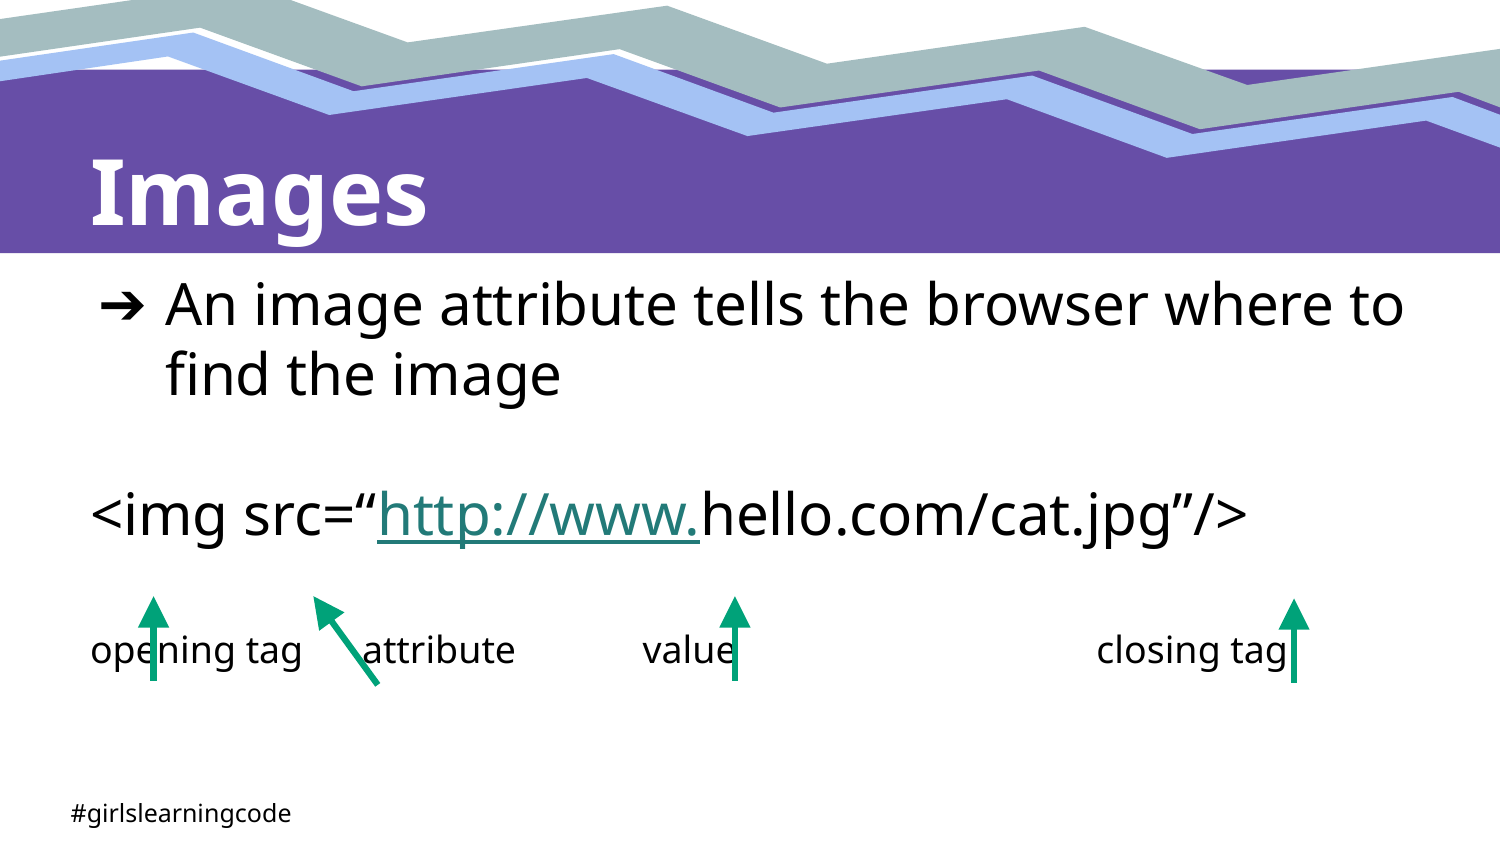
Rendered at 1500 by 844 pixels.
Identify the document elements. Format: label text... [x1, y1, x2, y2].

list An image attribute tells the browser where to find the image <img src=“http://www.hello.com/cat.jpg”/> opening tag attribute value closing tag [75, 252, 1425, 769]
title Images [75, 62, 1500, 259]
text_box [313, 596, 378, 686]
